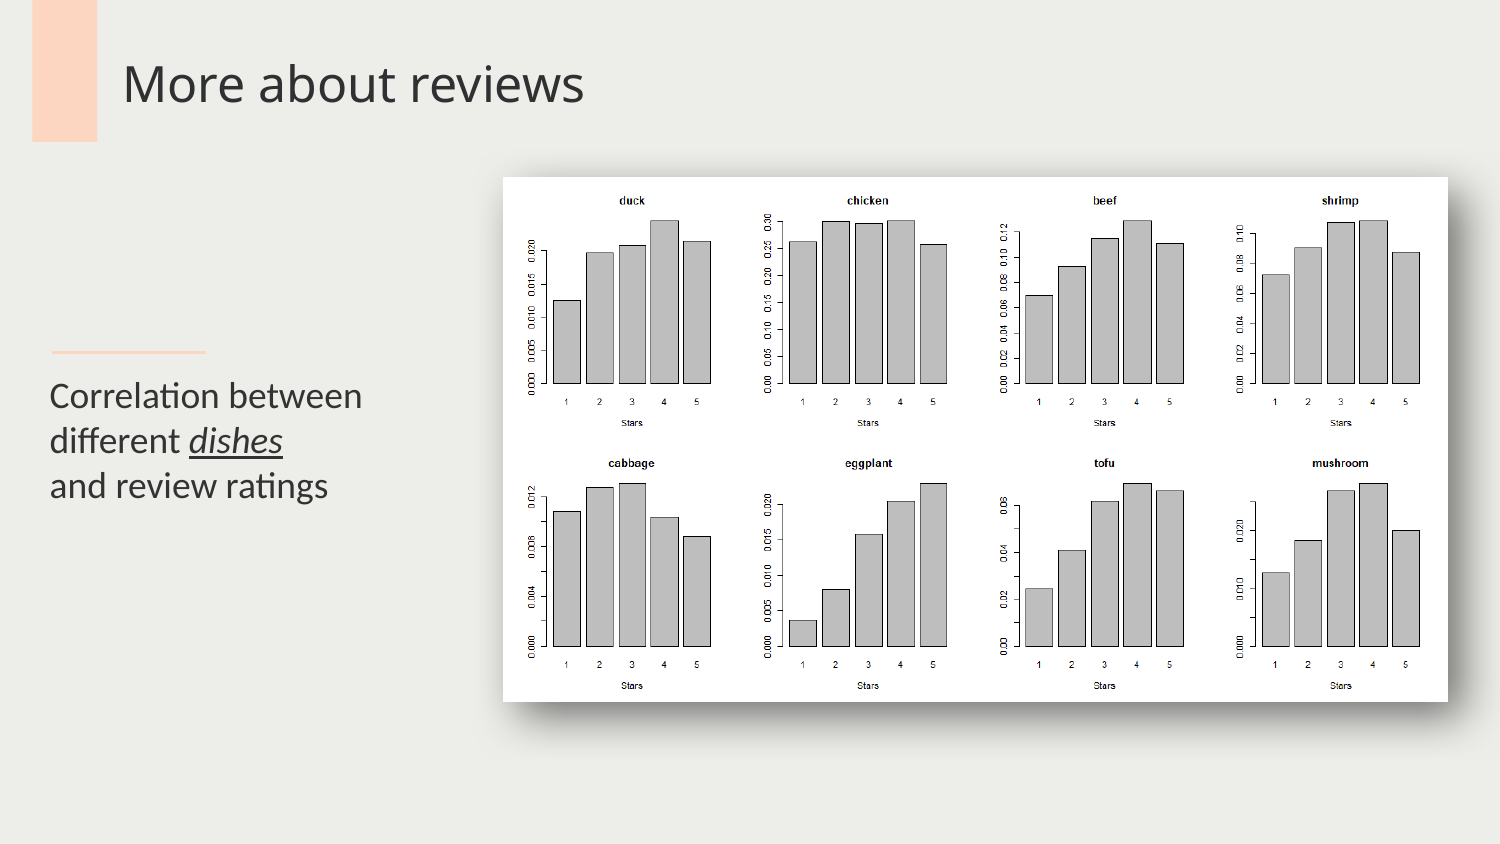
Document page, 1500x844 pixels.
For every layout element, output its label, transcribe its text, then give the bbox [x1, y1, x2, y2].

text_box Correlation between different dishes and review ratings [34, 363, 387, 514]
picture [502, 177, 1448, 702]
text_box More about reviews [107, 44, 601, 120]
text_box [31, 0, 98, 143]
